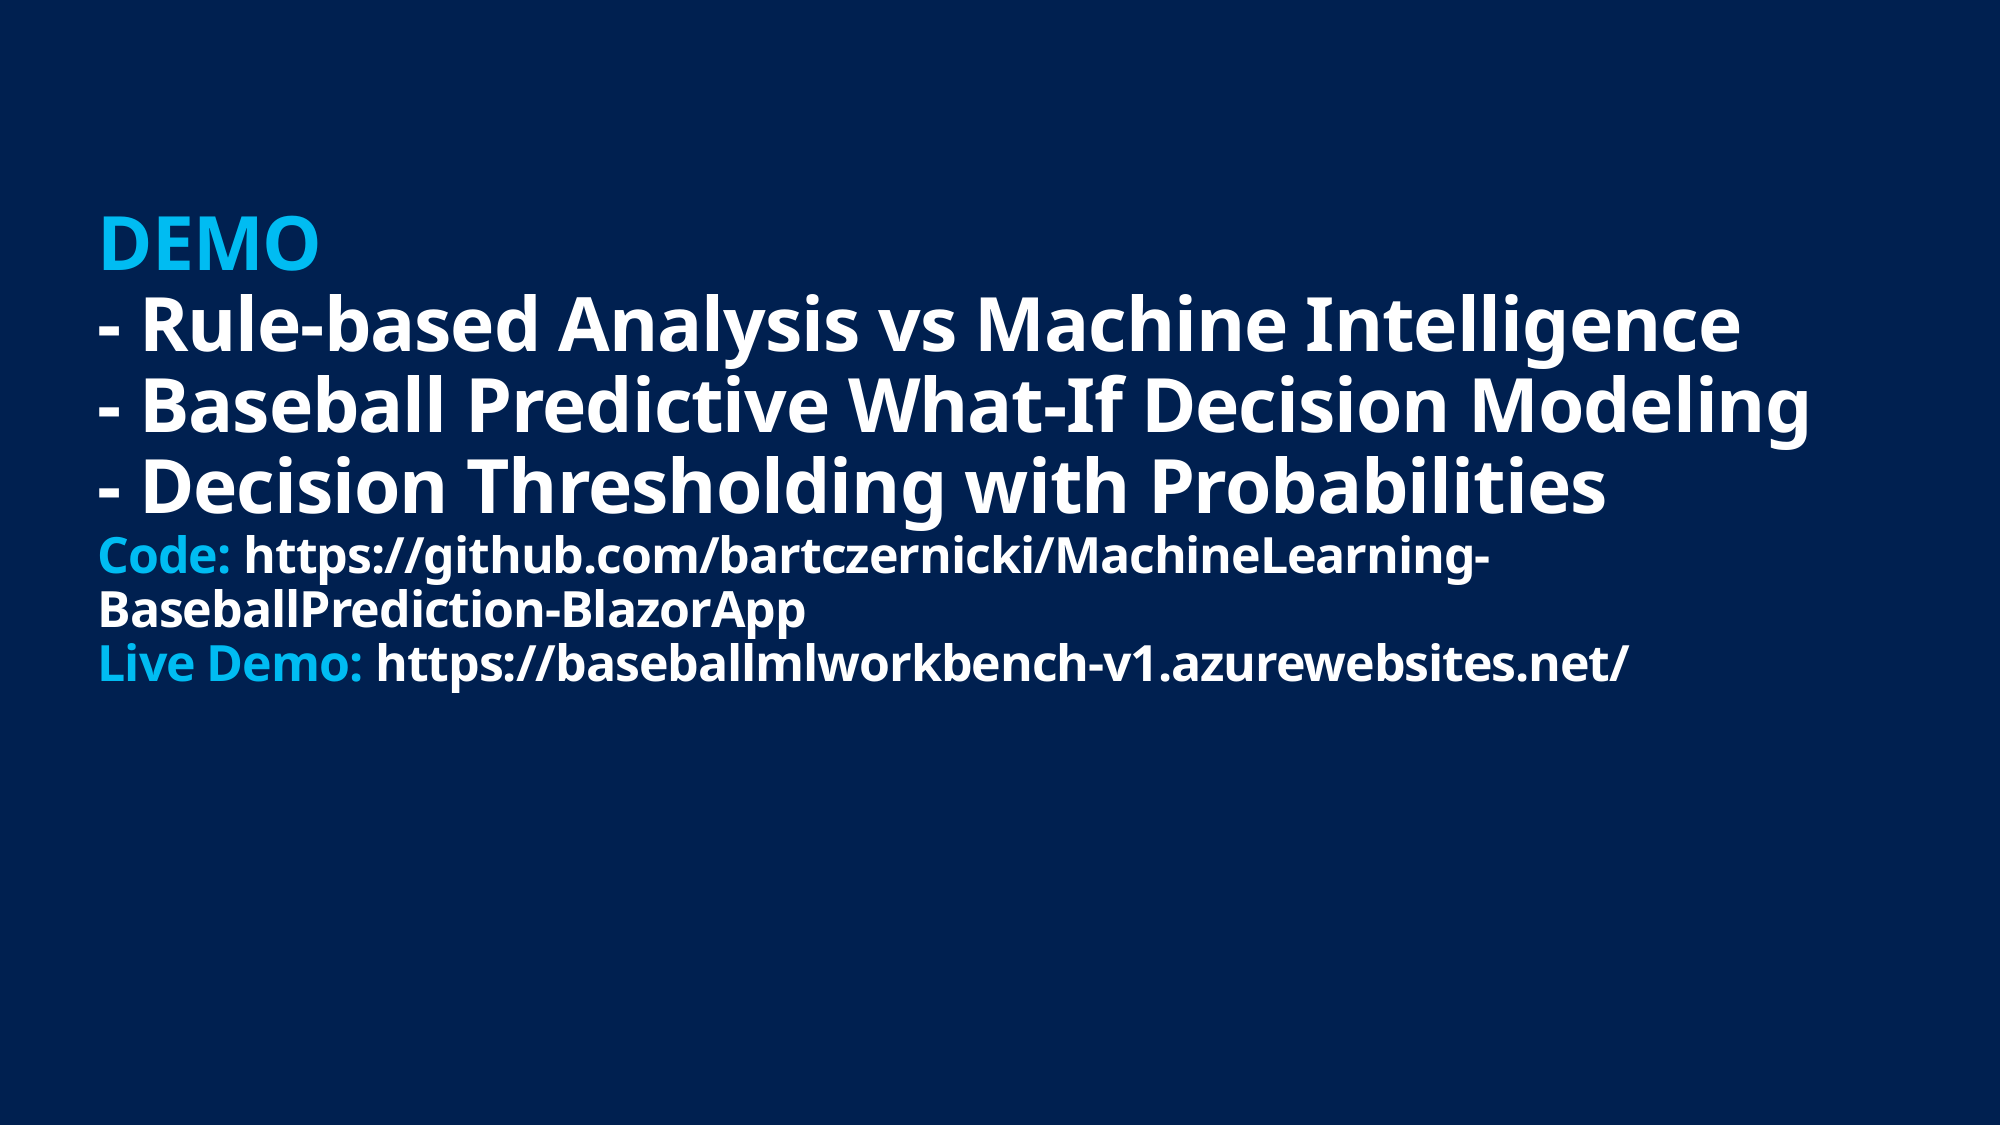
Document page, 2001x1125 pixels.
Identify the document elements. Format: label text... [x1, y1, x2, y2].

title DEMO - Rule-based Analysis vs Machine Intelligence - Baseball Predictive What-If Decision Modeling - Decision Thresholding with Probabilities Code: https://github.com/bartczernicki/MachineLearning-BaseballPrediction-BlazorApp Live Demo: https://baseballmlworkbench-v1.azurewebsites.net/ [97, 255, 1869, 692]
